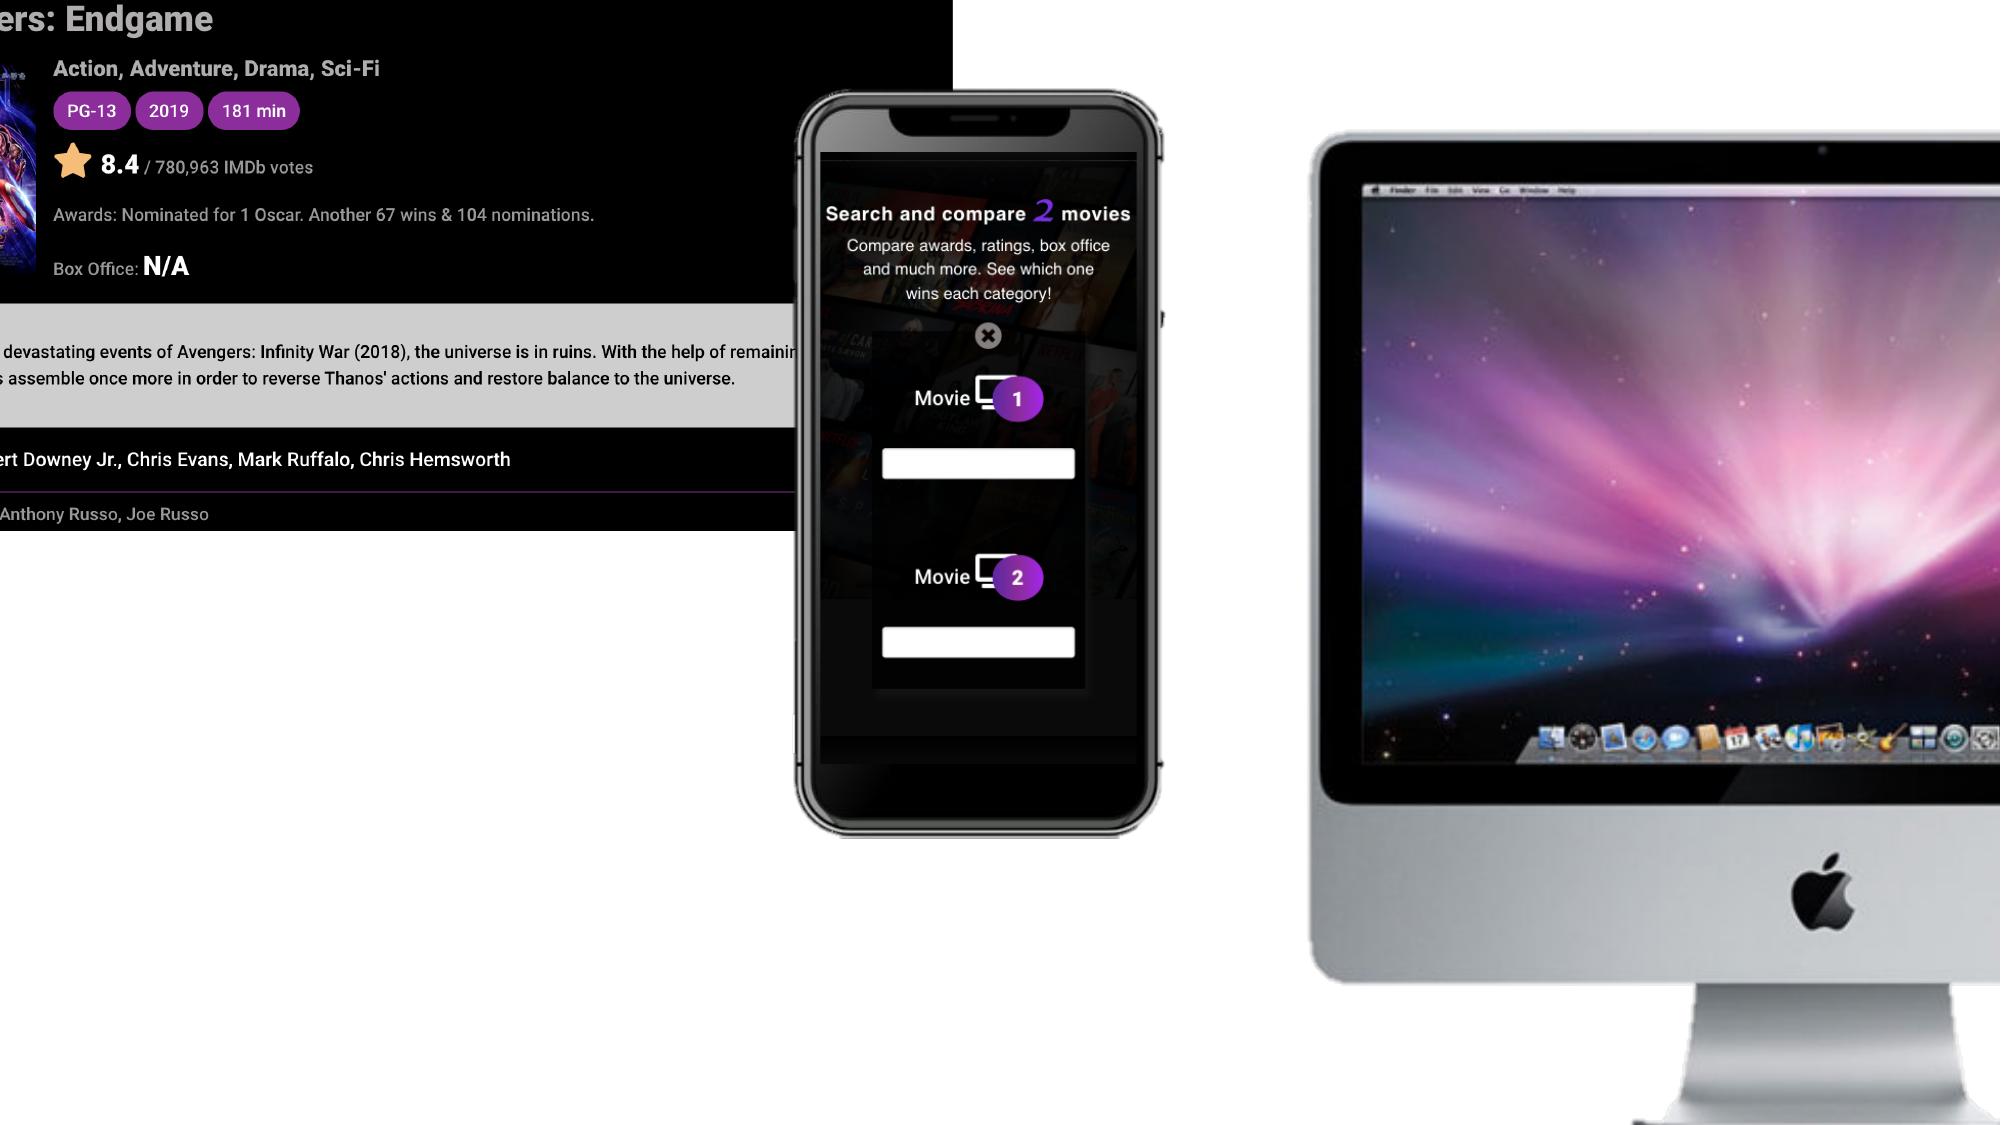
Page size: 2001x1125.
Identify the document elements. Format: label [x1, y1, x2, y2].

text_box [777, 77, 1181, 856]
picture [0, 0, 953, 531]
picture [1302, 116, 2000, 1125]
